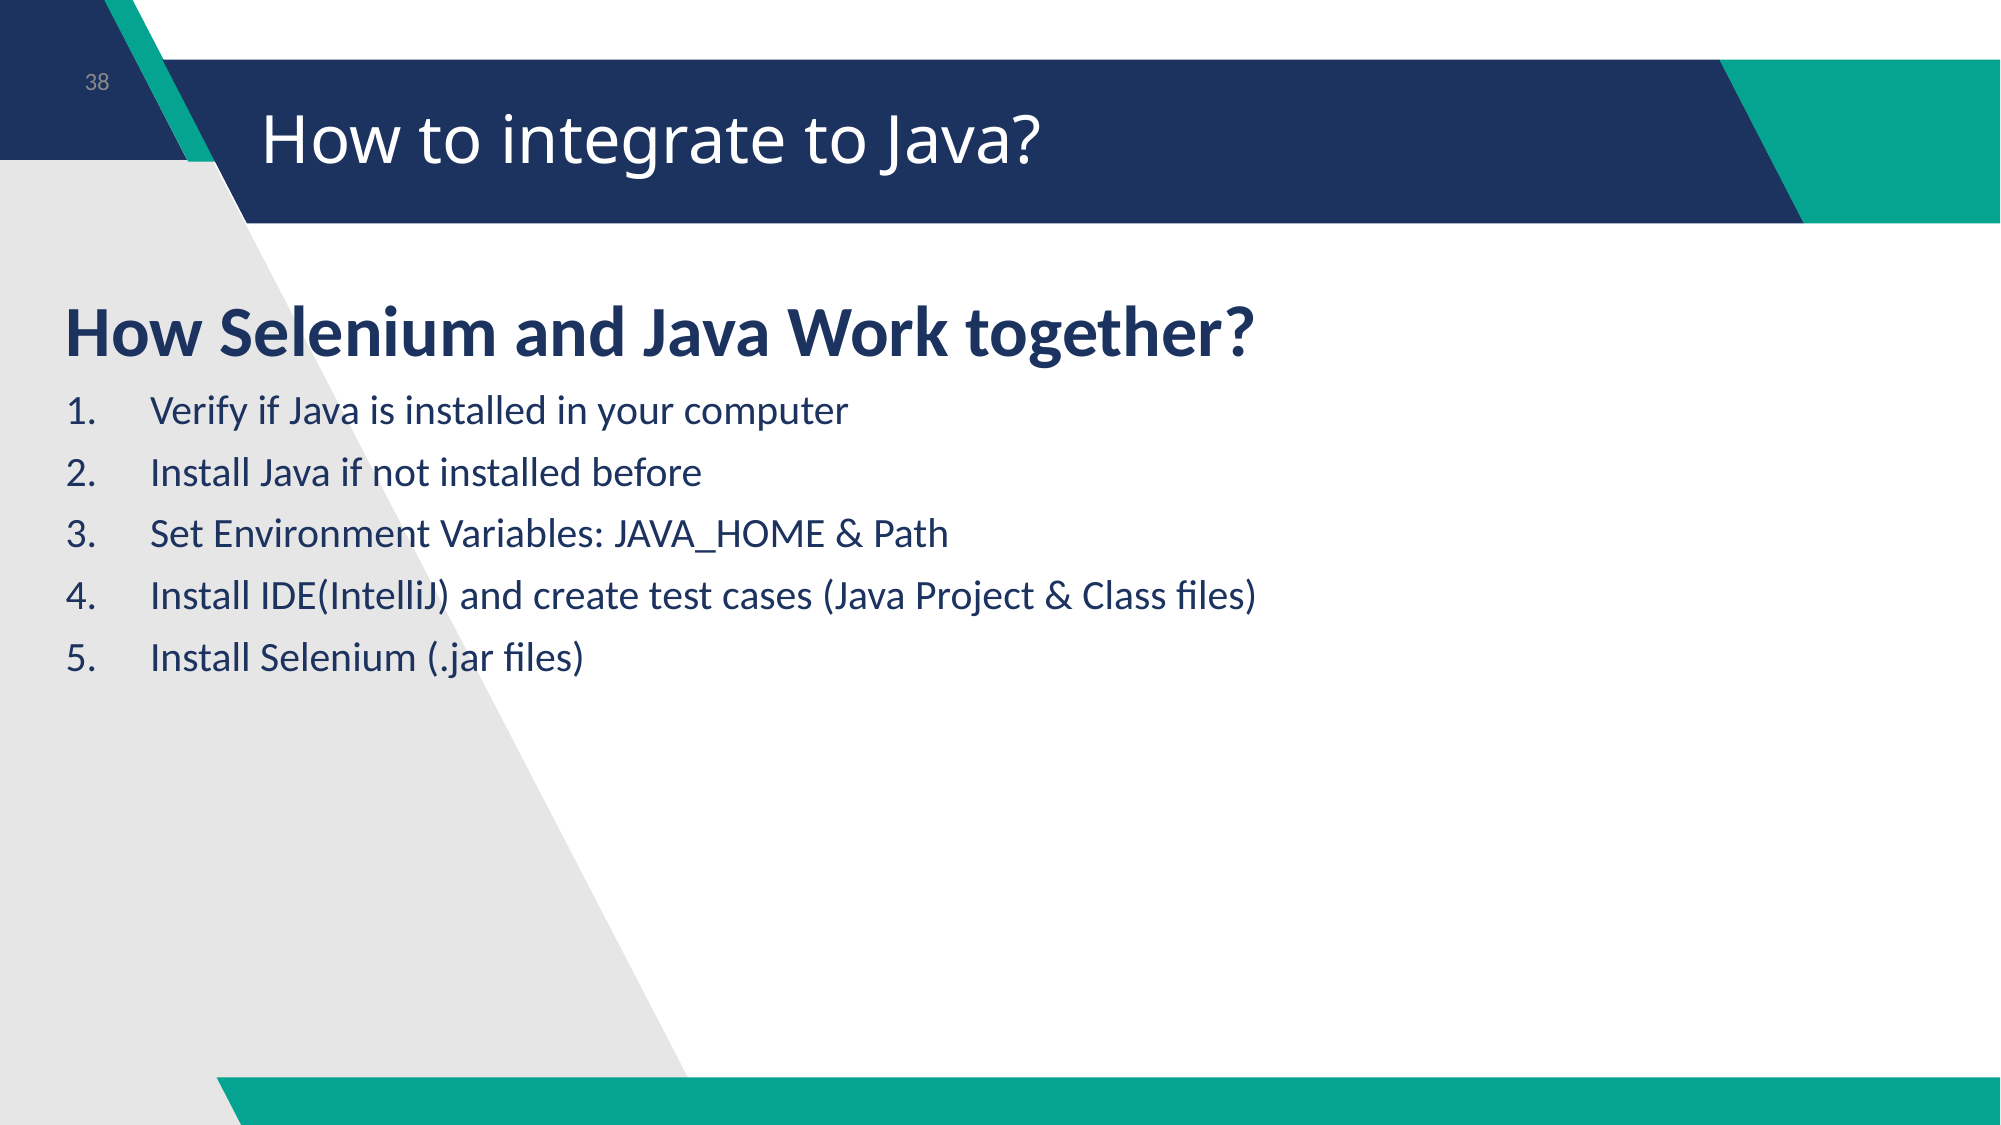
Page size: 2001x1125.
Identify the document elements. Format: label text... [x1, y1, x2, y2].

slide_number ‹#› [0, 0, 131, 160]
list How Selenium and Java Work together? Verify if Java is installed in your computer Install Java if not installed before Set Environment Variables: JAVA_HOME & Path Install IDE(IntelliJ) and create test cases (Java Project & Class files) Install Selenium (.jar files) [45, 273, 1776, 1048]
title How to integrate to Java? [240, 59, 1898, 224]
